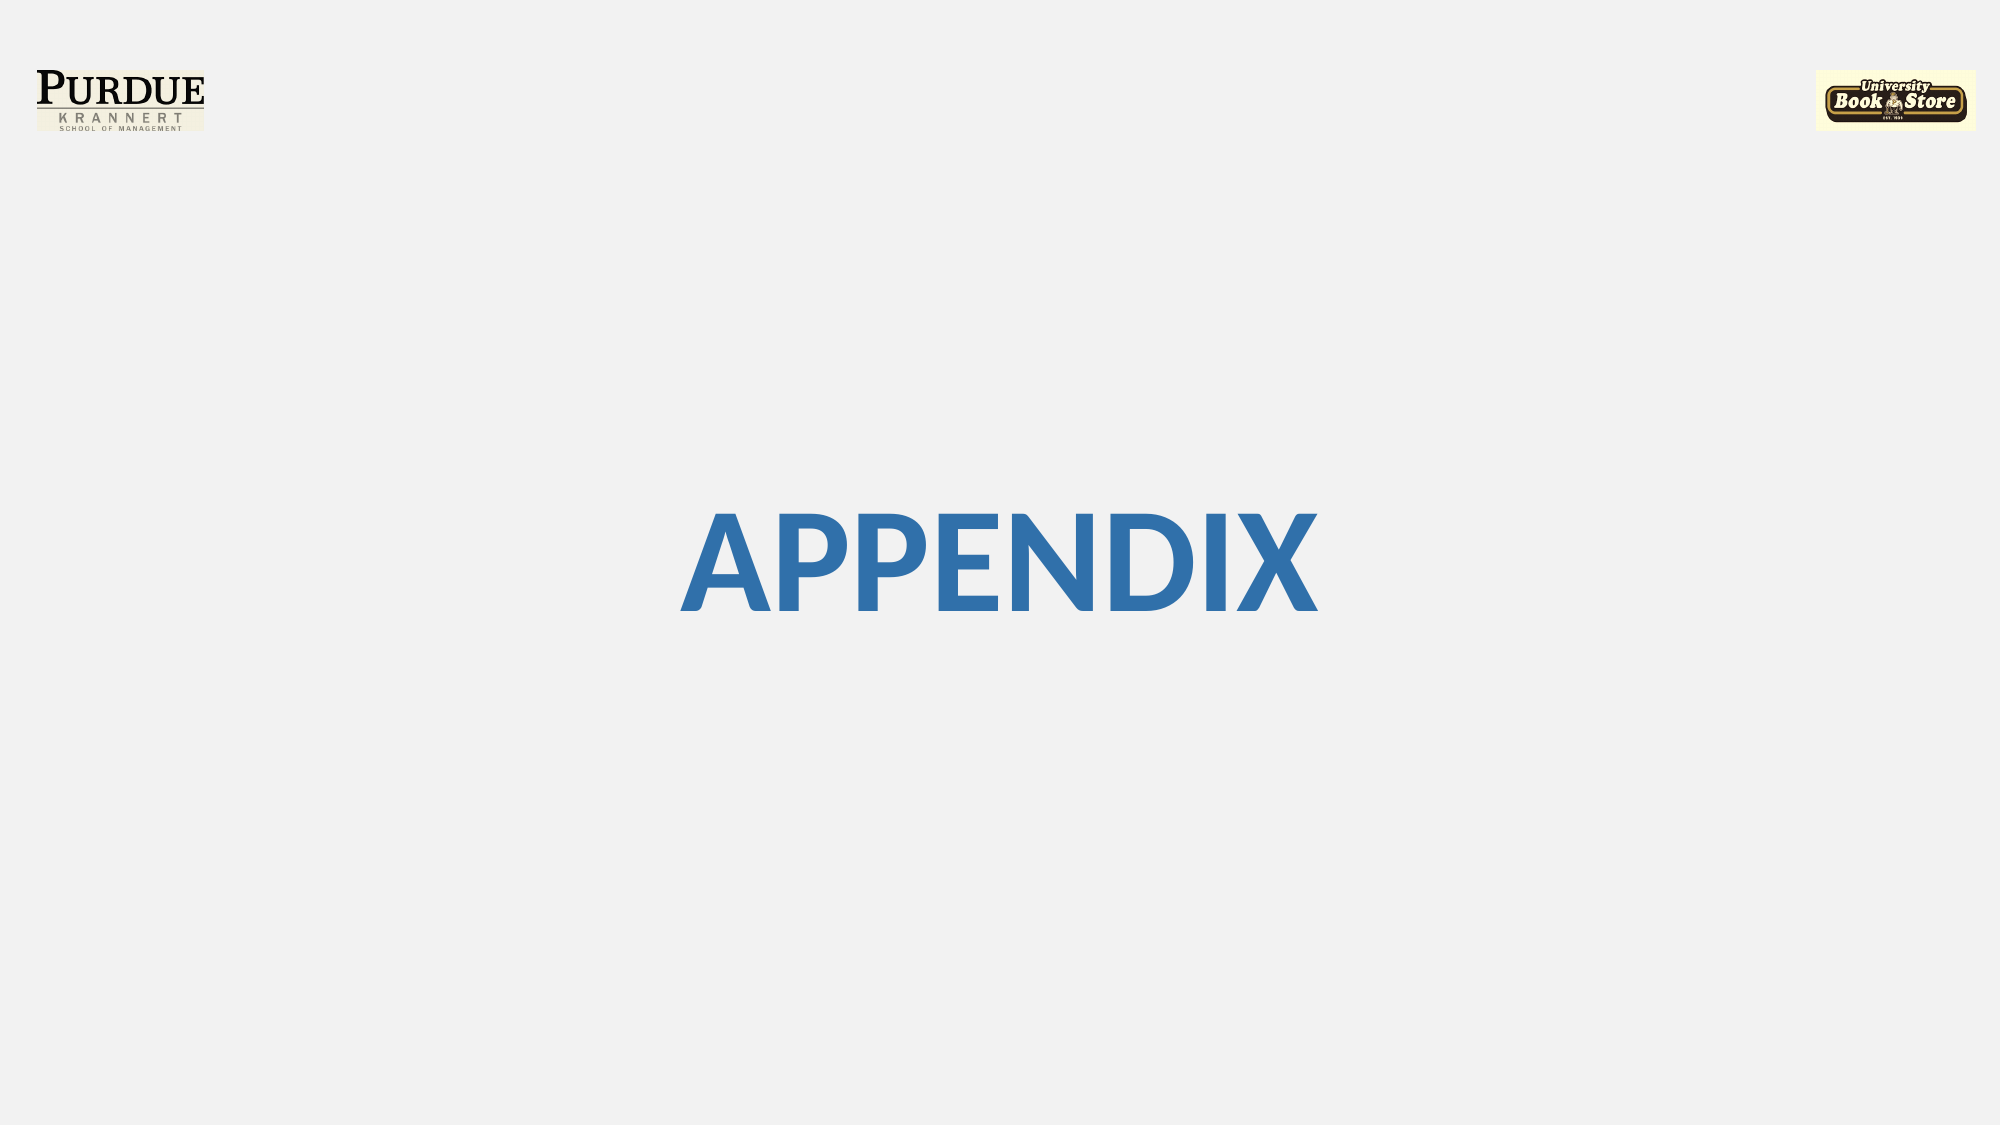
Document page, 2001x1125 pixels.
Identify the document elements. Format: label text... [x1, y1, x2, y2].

picture [37, 70, 204, 131]
picture [1816, 70, 1976, 131]
text_box APPENDIX [156, 522, 1844, 603]
